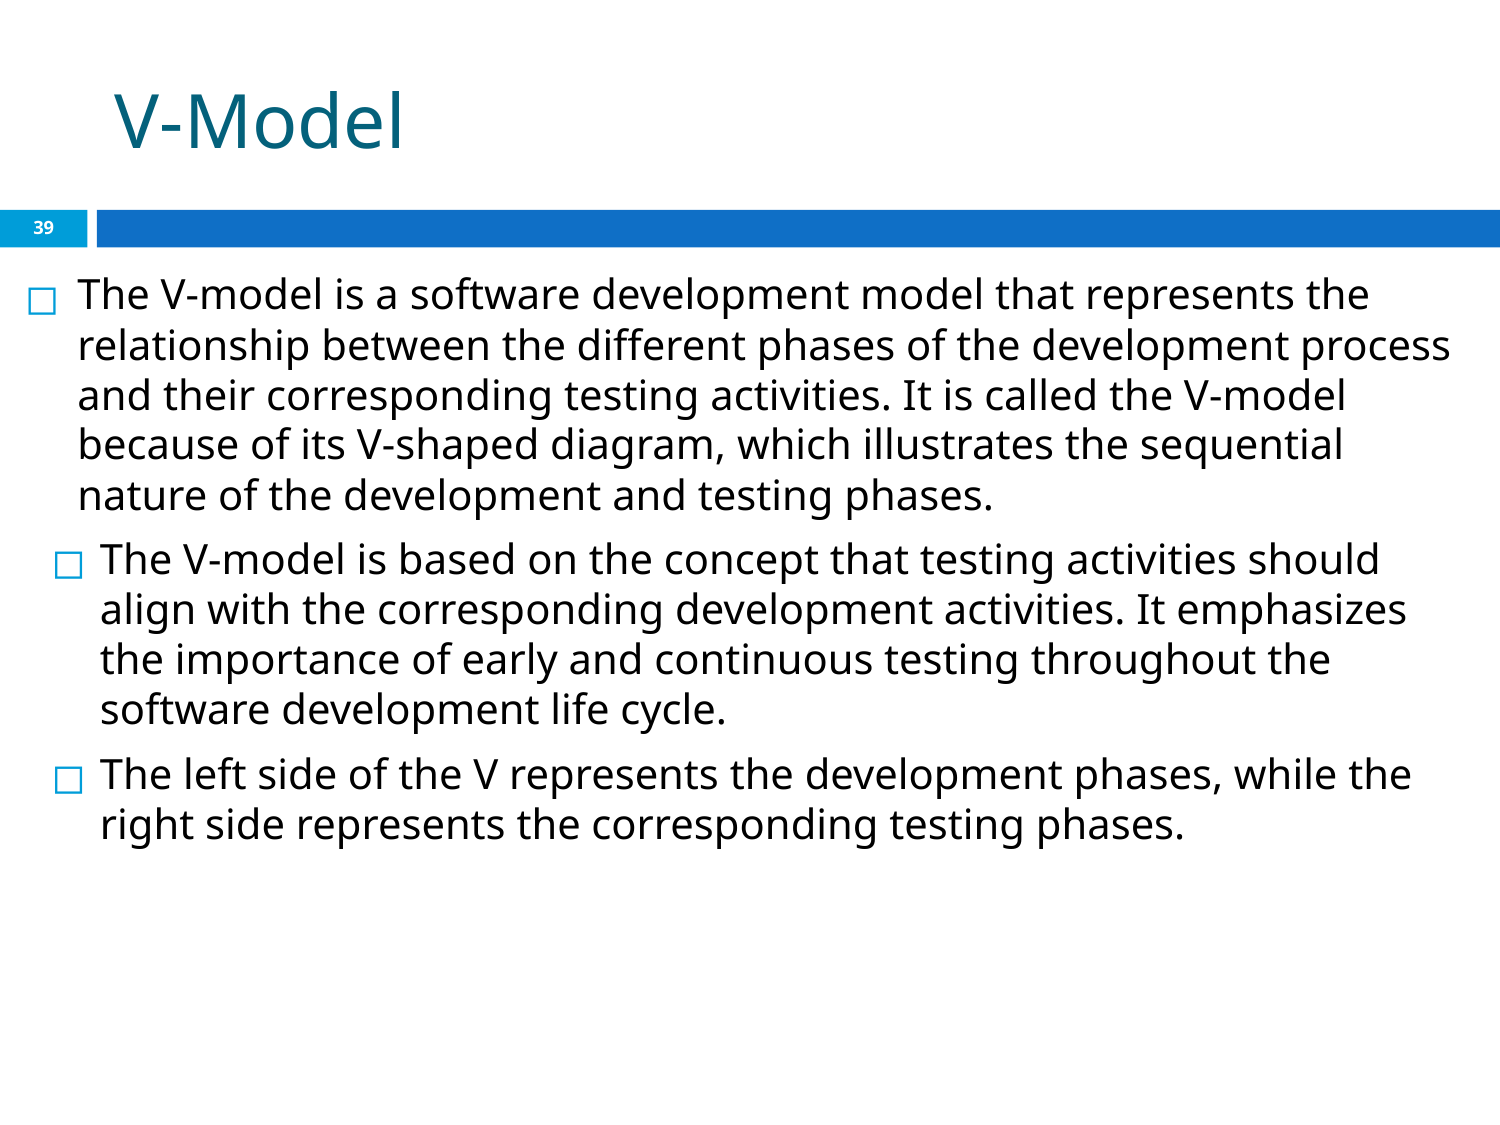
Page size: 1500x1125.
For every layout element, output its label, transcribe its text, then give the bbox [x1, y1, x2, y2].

slide_number ‹#› [0, 208, 88, 249]
title V-Model [99, 37, 1438, 200]
list The V-model is a software development model that represents the relationship between the different phases of the development process and their corresponding testing activities. It is called the V-model because of its V-shaped diagram, which illustrates the sequential nature of the development and testing phases. The V-model is based on the concept that testing activities should align with the corresponding development activities. It emphasizes the importance of early and continuous testing throughout the software development life cycle. The left side of the V represents the development phases, while the right side represents the corresponding testing phases. [10, 260, 1476, 1011]
